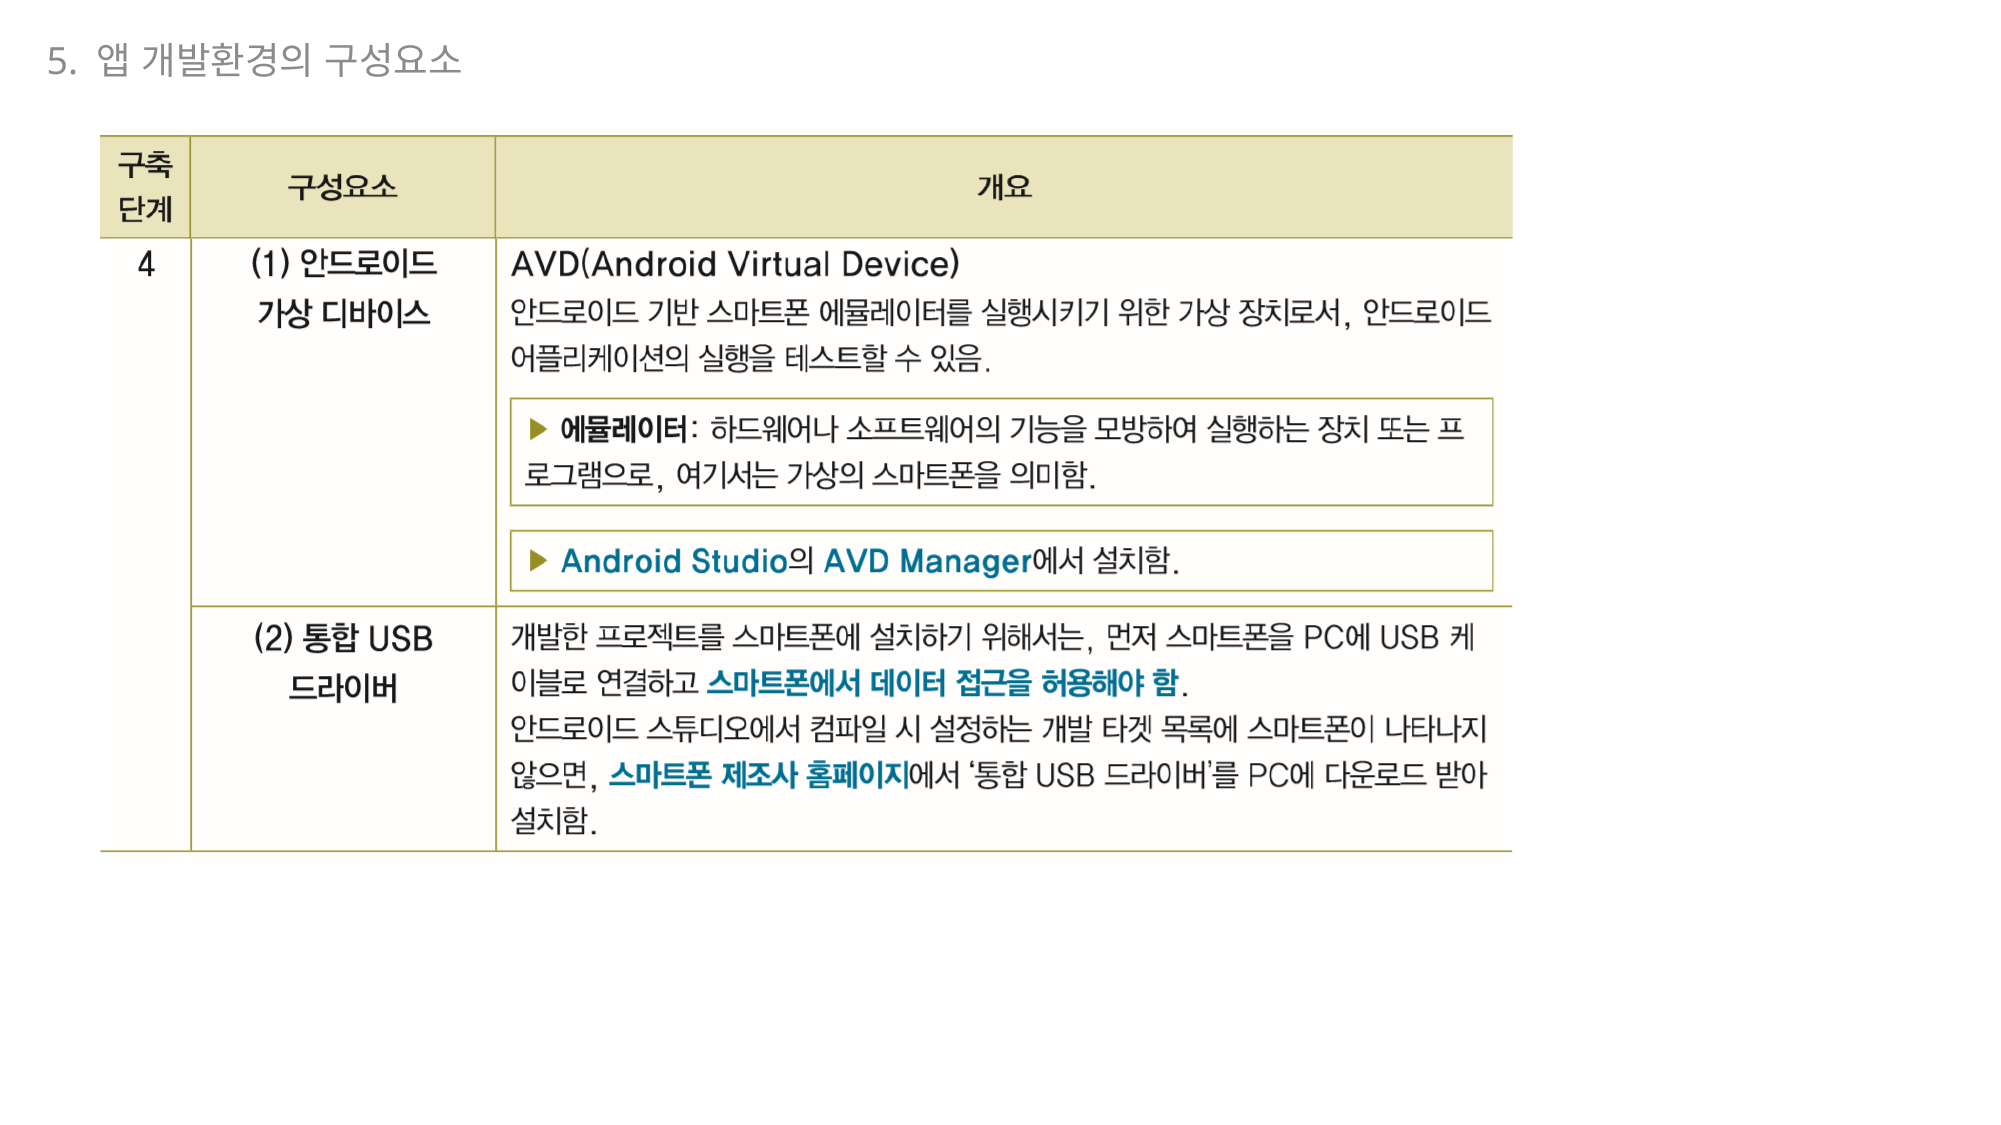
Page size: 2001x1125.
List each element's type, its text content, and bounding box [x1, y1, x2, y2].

text_box 5. 앱 개발환경의 구성요소 [31, 24, 1272, 96]
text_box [100, 135, 1513, 853]
